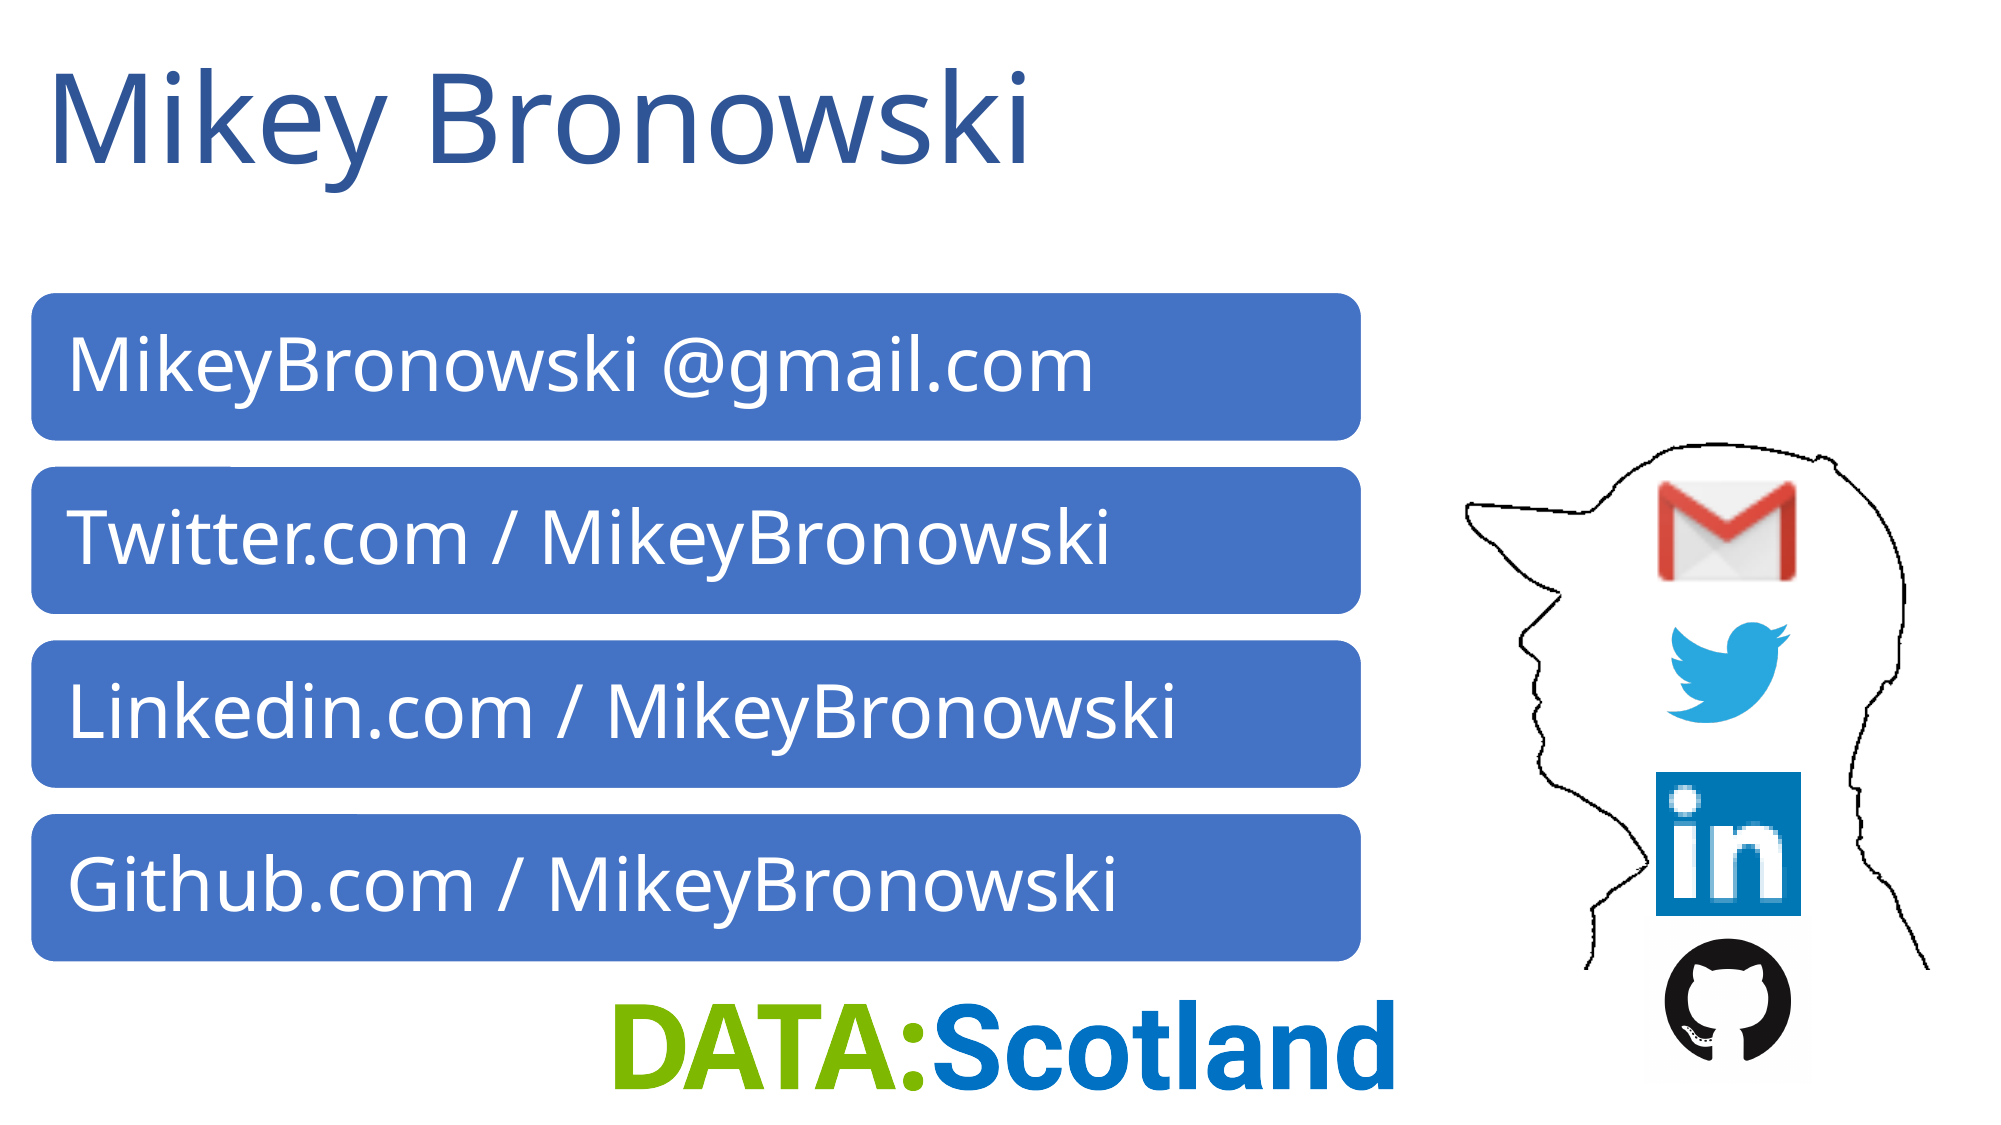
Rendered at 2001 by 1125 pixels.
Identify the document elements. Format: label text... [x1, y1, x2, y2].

text_box Mikey Bronowski [29, 31, 1363, 196]
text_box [29, 284, 1363, 970]
picture [556, 438, 1972, 1125]
